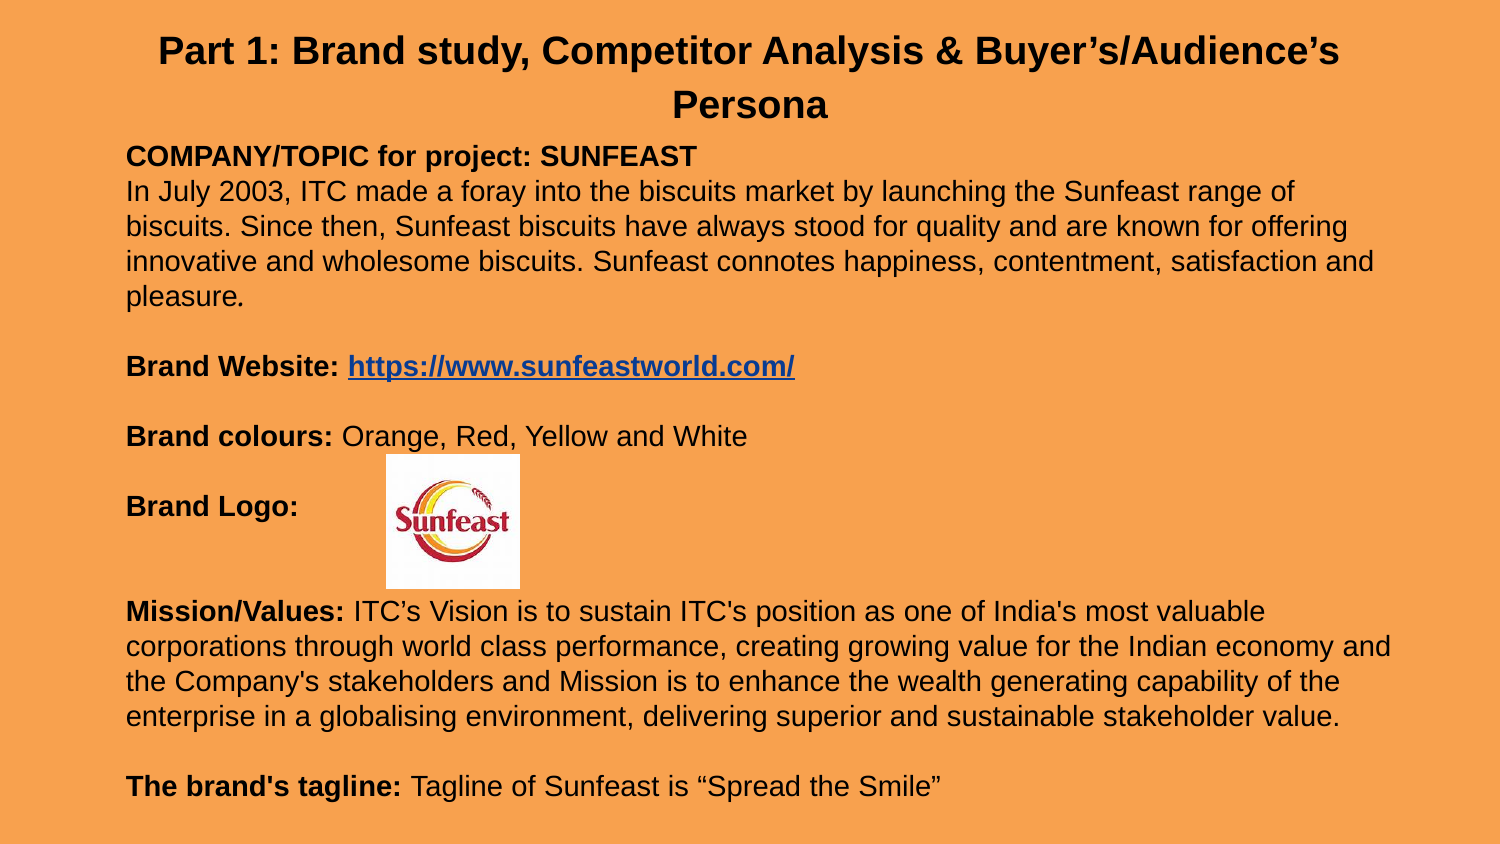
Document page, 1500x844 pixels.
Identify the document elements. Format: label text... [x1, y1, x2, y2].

text_box COMPANY/TOPIC for project: SUNFEAST In July 2003, ITC made a foray into the biscuits market by launching the Sunfeast range of biscuits. Since then, Sunfeast biscuits have always stood for quality and are known for offering innovative and wholesome biscuits. Sunfeast connotes happiness, contentment, satisfaction and pleasure. Brand Website: https://www.sunfeastworld.com/ Brand colours: Orange, Red, Yellow and White Brand Logo: Mission/Values: ITC’s Vision is to sustain ITC's position as one of India's most valuable corporations through world class performance, creating growing value for the Indian economy and the Company's stakeholders and Mission is to enhance the wealth generating capability of the enterprise in a globalising environment, delivering superior and sustainable stakeholder value. The brand's tagline: Tagline of Sunfeast is “Spread the Smile” [110, 122, 1412, 844]
picture [386, 454, 520, 589]
text_box Part 1: Brand study, Competitor Analysis & Buyer’s/Audience’s Persona [125, 2, 1375, 122]
